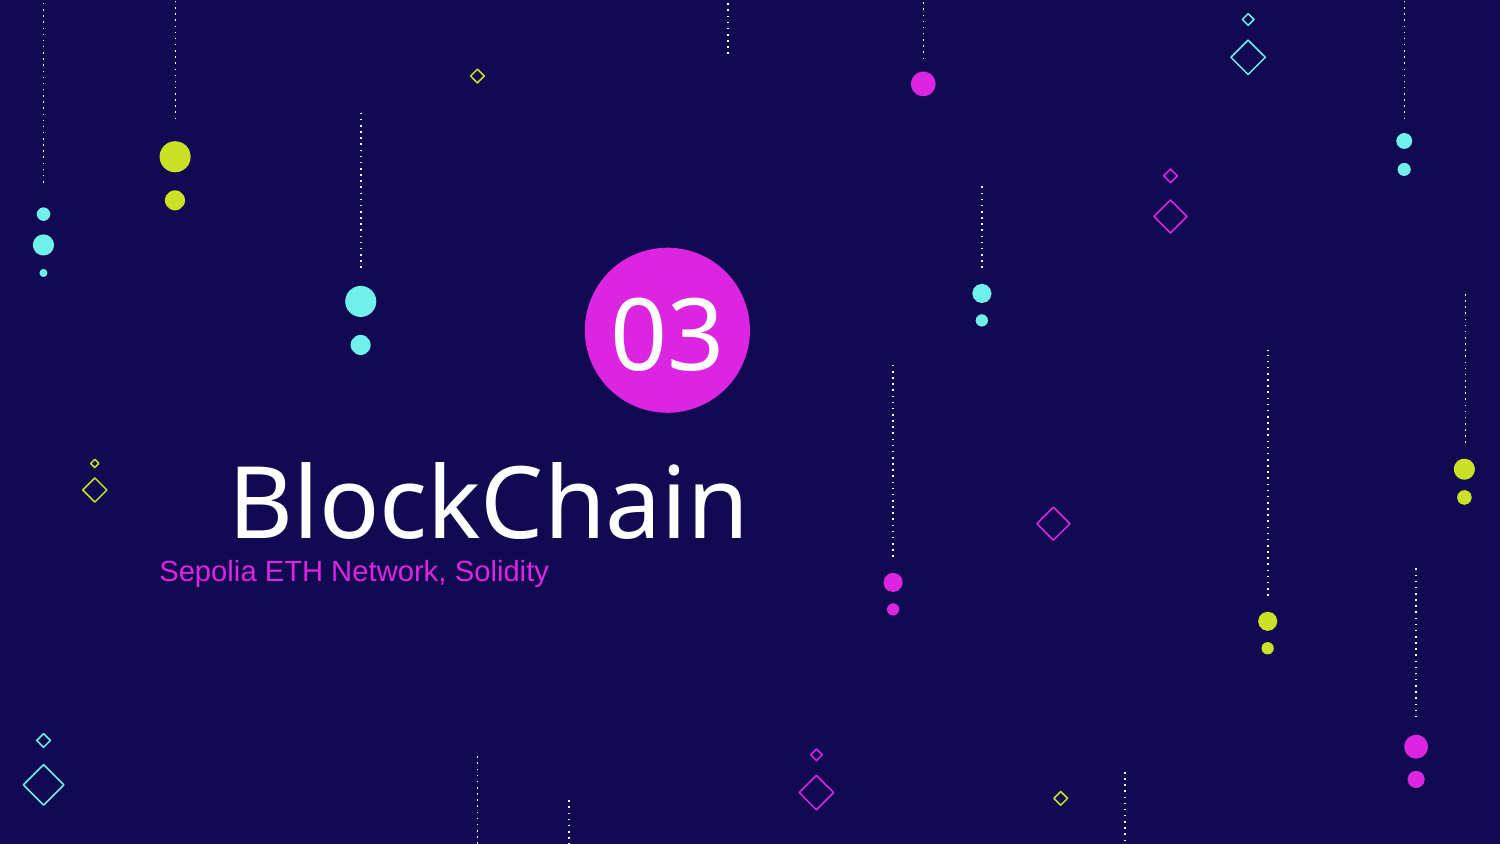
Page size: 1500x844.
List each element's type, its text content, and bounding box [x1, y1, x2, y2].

text_box [610, 390, 725, 413]
text_box [745, 302, 750, 359]
text_box [350, 334, 371, 355]
text_box [883, 572, 903, 593]
text_box [972, 283, 992, 304]
text_box [164, 190, 186, 211]
text_box [1258, 611, 1278, 631]
text_box [975, 314, 989, 327]
text_box [1036, 507, 1070, 541]
text_box [1261, 642, 1274, 655]
text_box [584, 301, 590, 359]
text_box [609, 247, 725, 271]
text_box [345, 285, 377, 318]
text_box [1163, 169, 1178, 183]
text_box [159, 141, 191, 173]
text_box Sepolia ETH Network, Solidity [144, 545, 735, 595]
title BlockChain [123, 437, 765, 574]
text_box [1153, 199, 1188, 234]
title 03 [590, 271, 745, 390]
text_box [886, 603, 900, 616]
